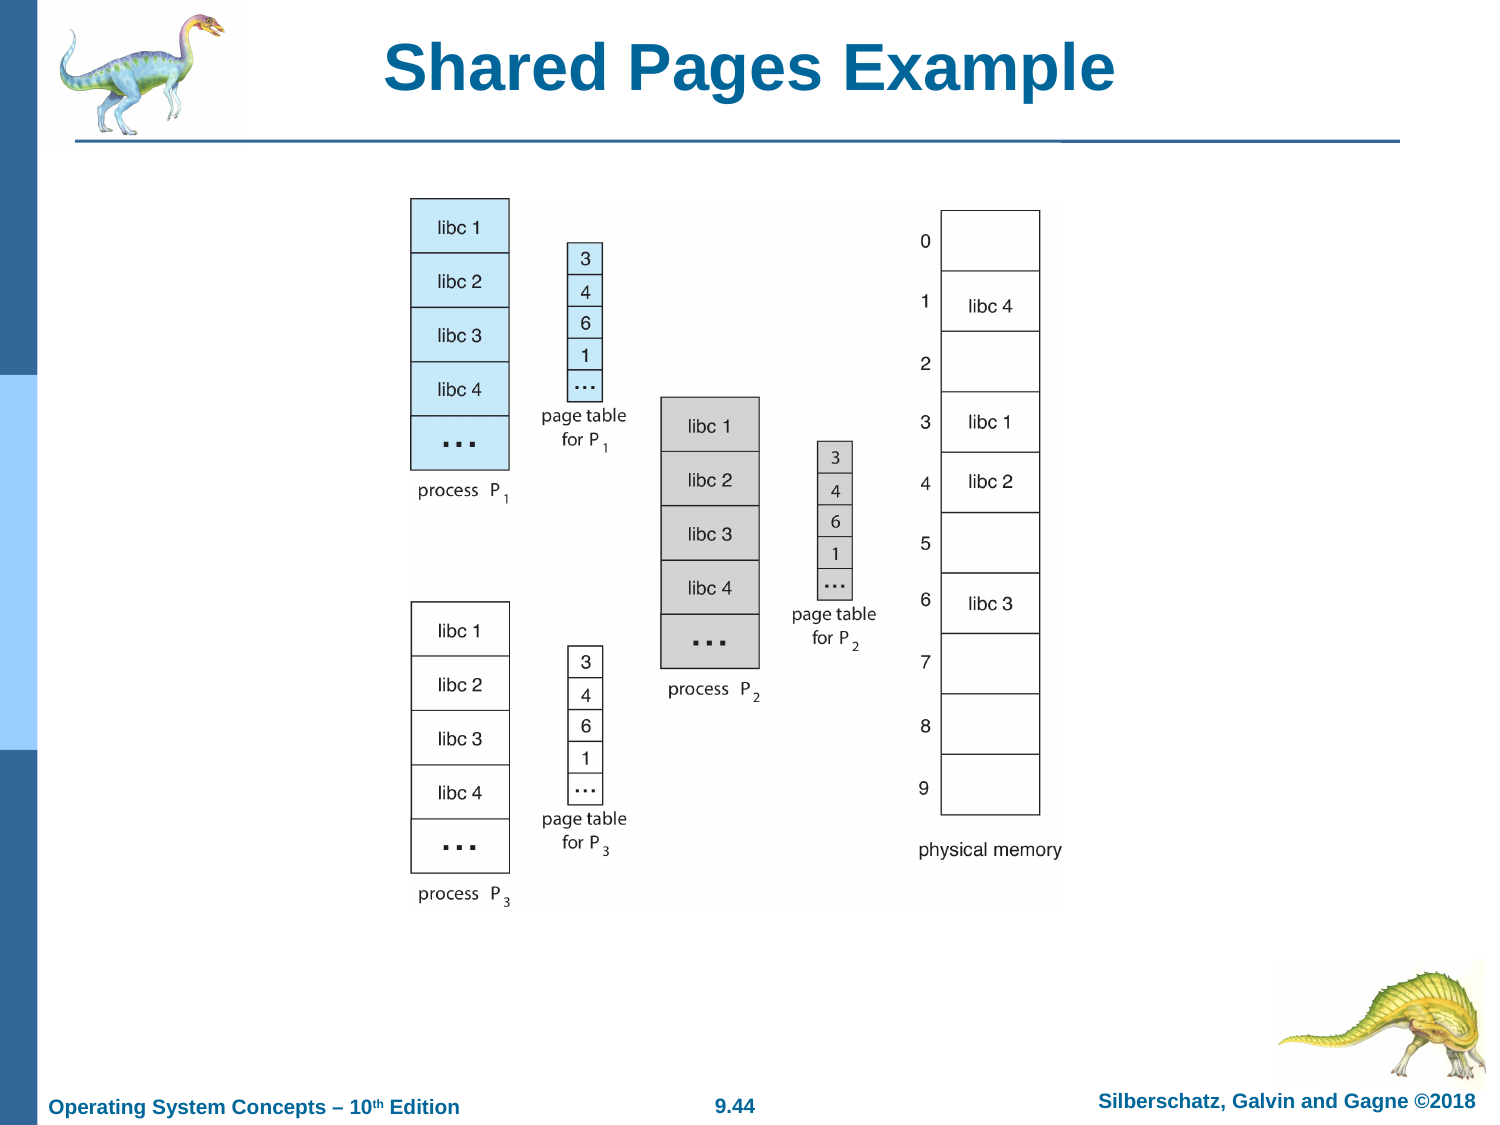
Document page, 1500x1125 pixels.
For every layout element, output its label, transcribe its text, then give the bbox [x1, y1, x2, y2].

picture [409, 198, 1063, 910]
picture [1275, 959, 1486, 1090]
title Shared Pages Example [75, 17, 1425, 112]
picture [46, 0, 243, 149]
